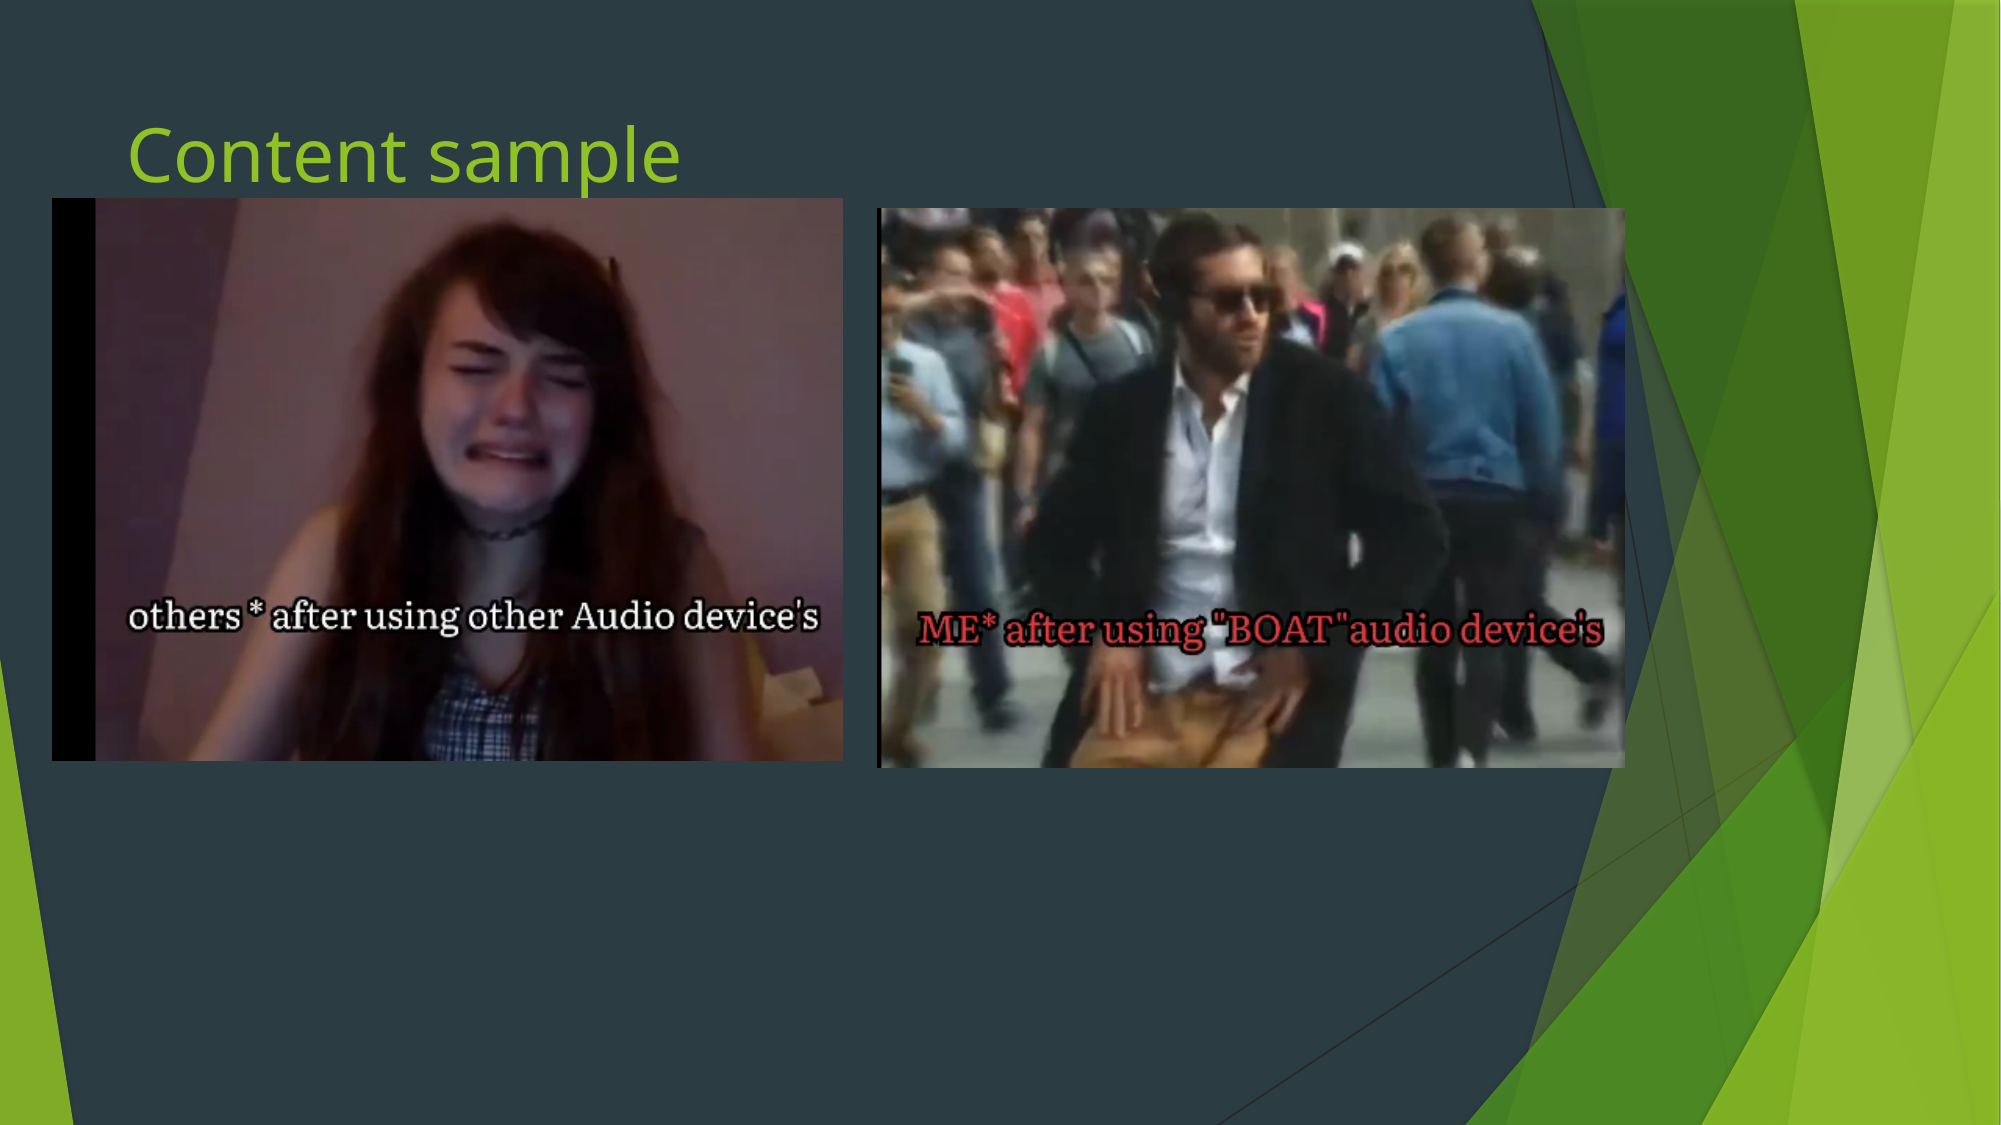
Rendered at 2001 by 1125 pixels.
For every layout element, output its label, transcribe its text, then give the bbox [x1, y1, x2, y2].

title Content sample [111, 99, 1522, 317]
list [51, 197, 844, 762]
picture [877, 207, 1625, 769]
